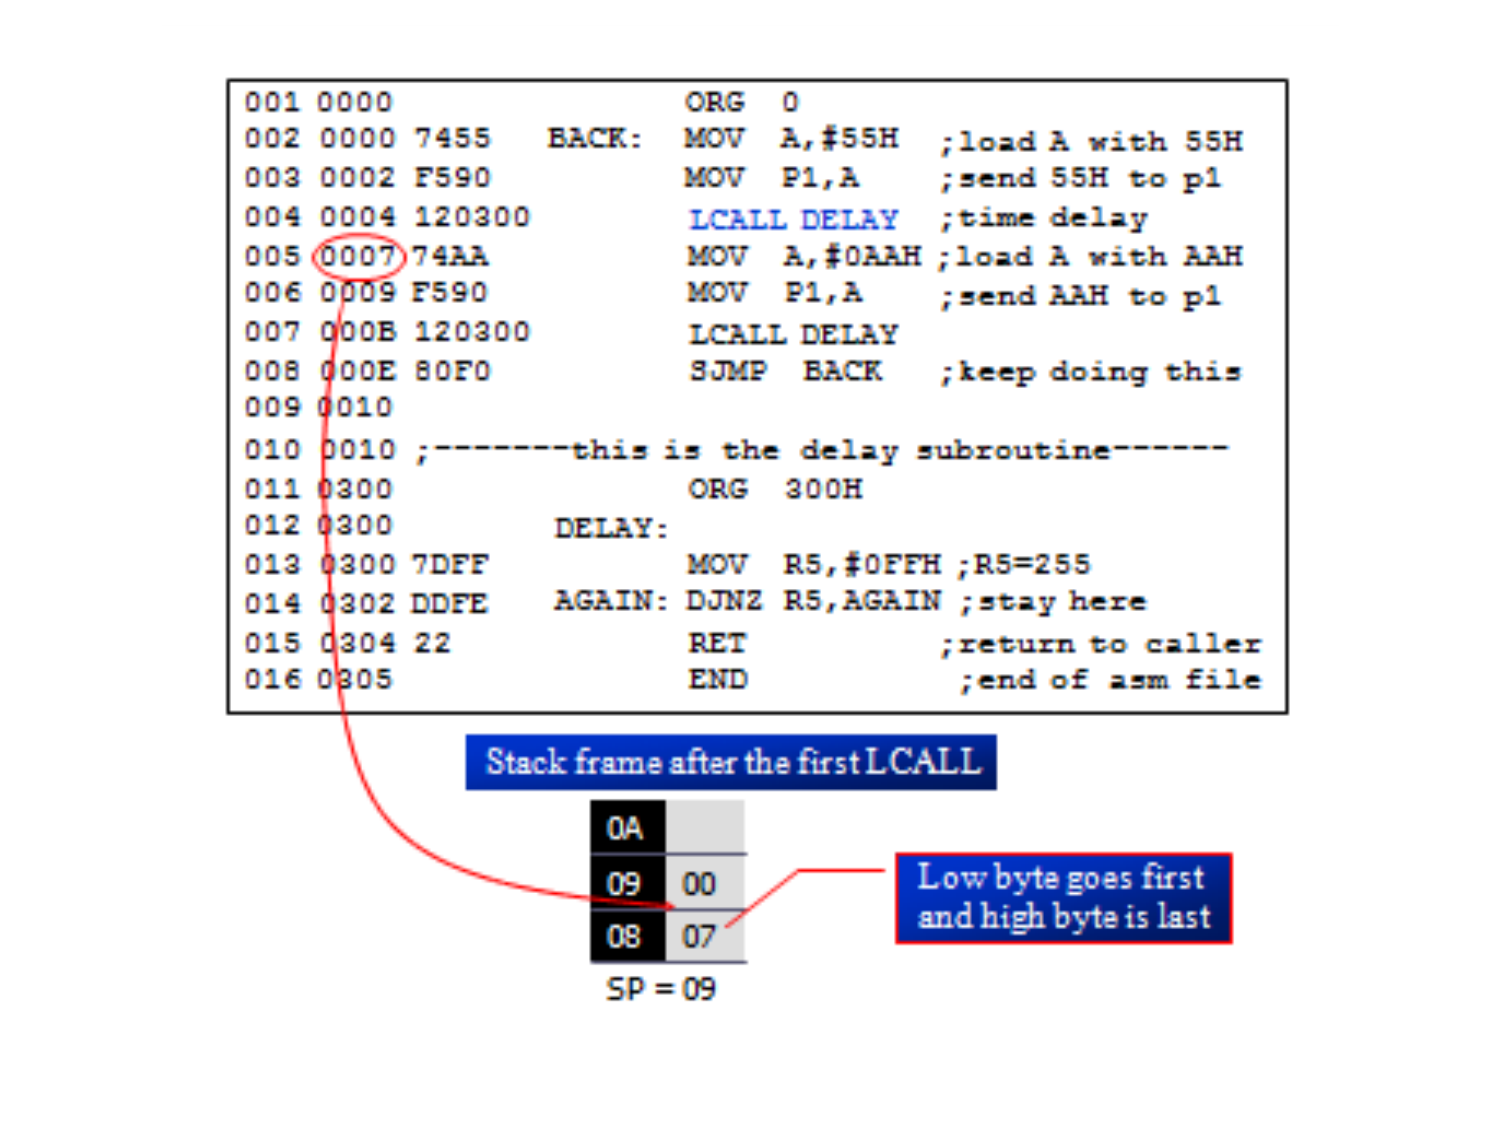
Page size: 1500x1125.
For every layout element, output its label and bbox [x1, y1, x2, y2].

list [162, 24, 1339, 1035]
